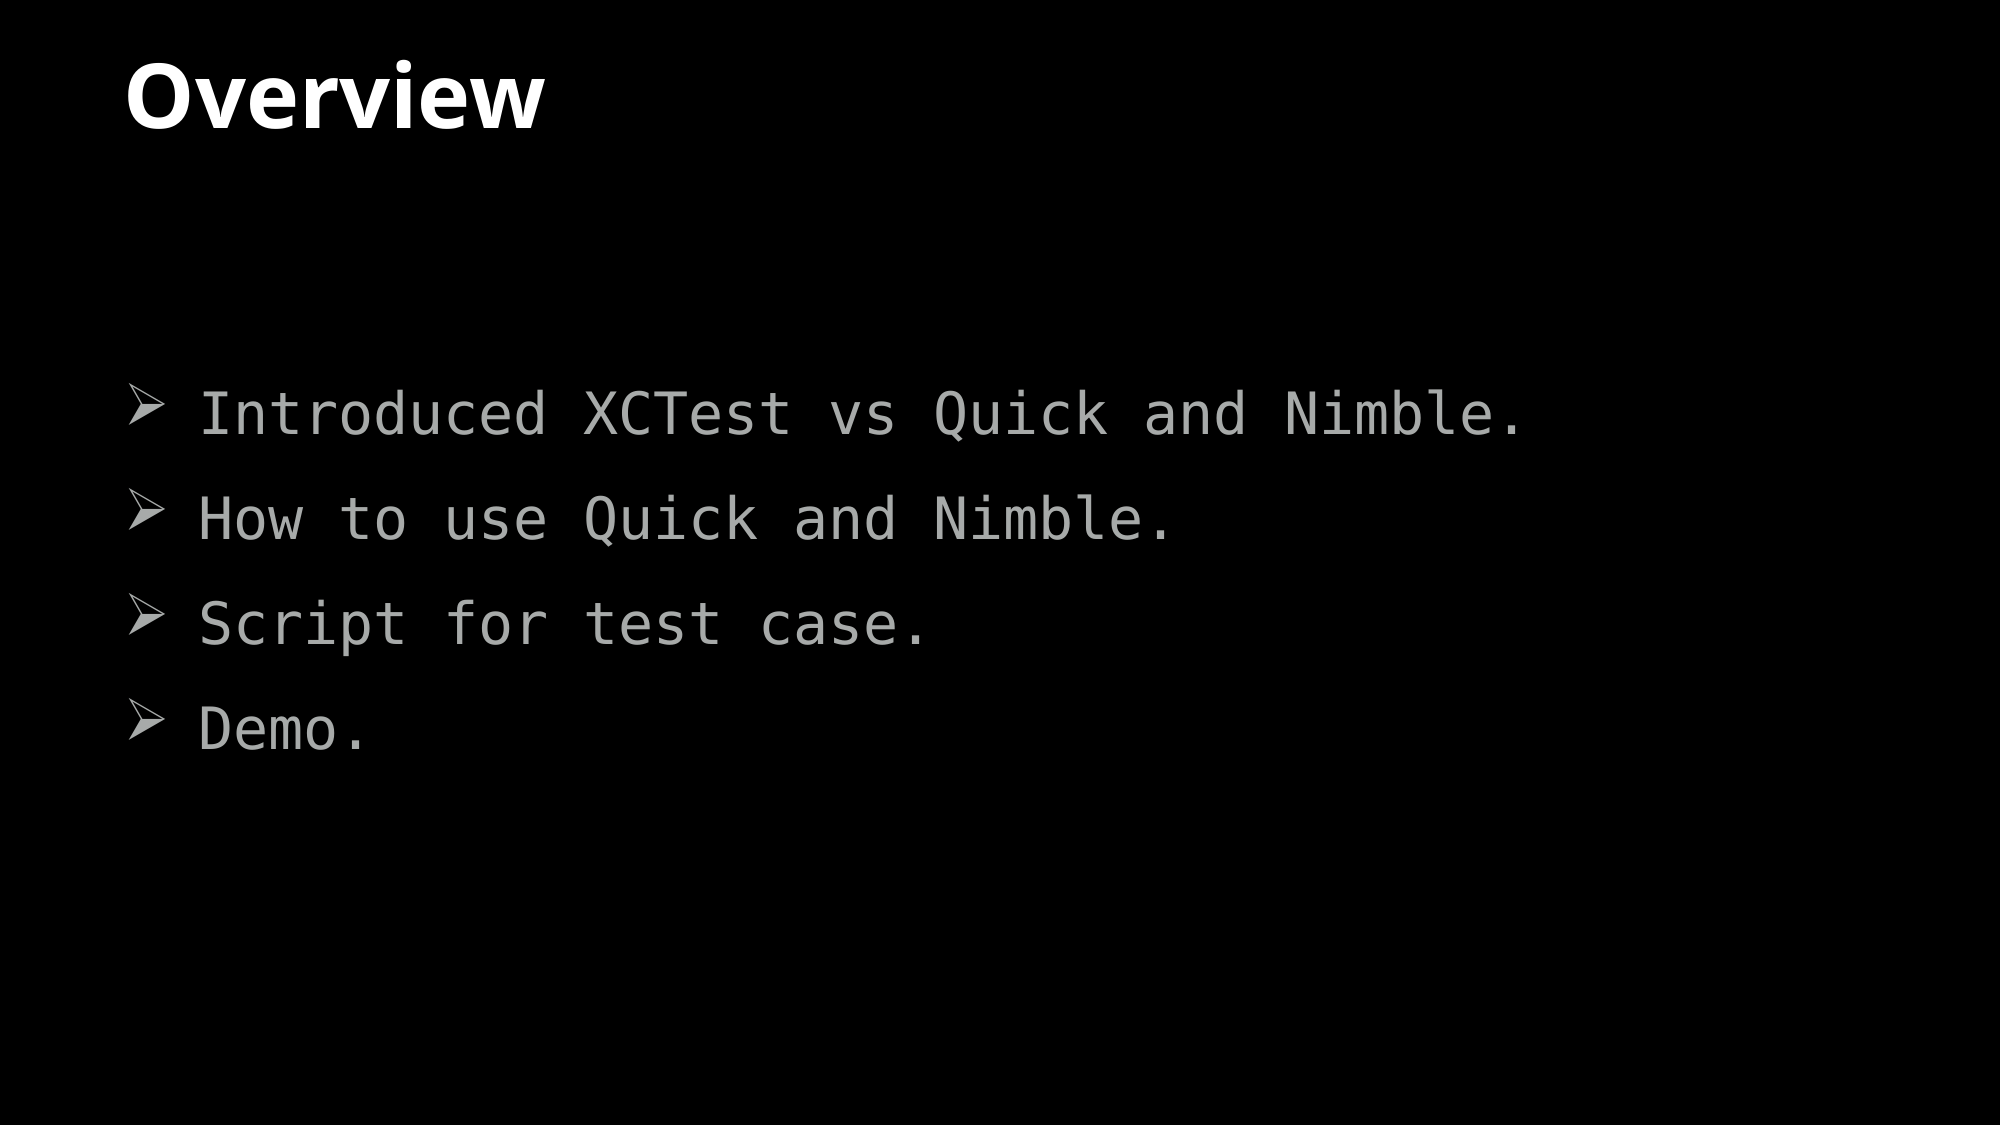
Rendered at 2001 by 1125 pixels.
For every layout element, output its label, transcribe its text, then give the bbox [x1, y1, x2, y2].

list Introduced XCTest vs Quick and Nimble. How to use Quick and Nimble. Script for test case. Demo. [123, 341, 1732, 752]
title Overview [123, 39, 1877, 149]
